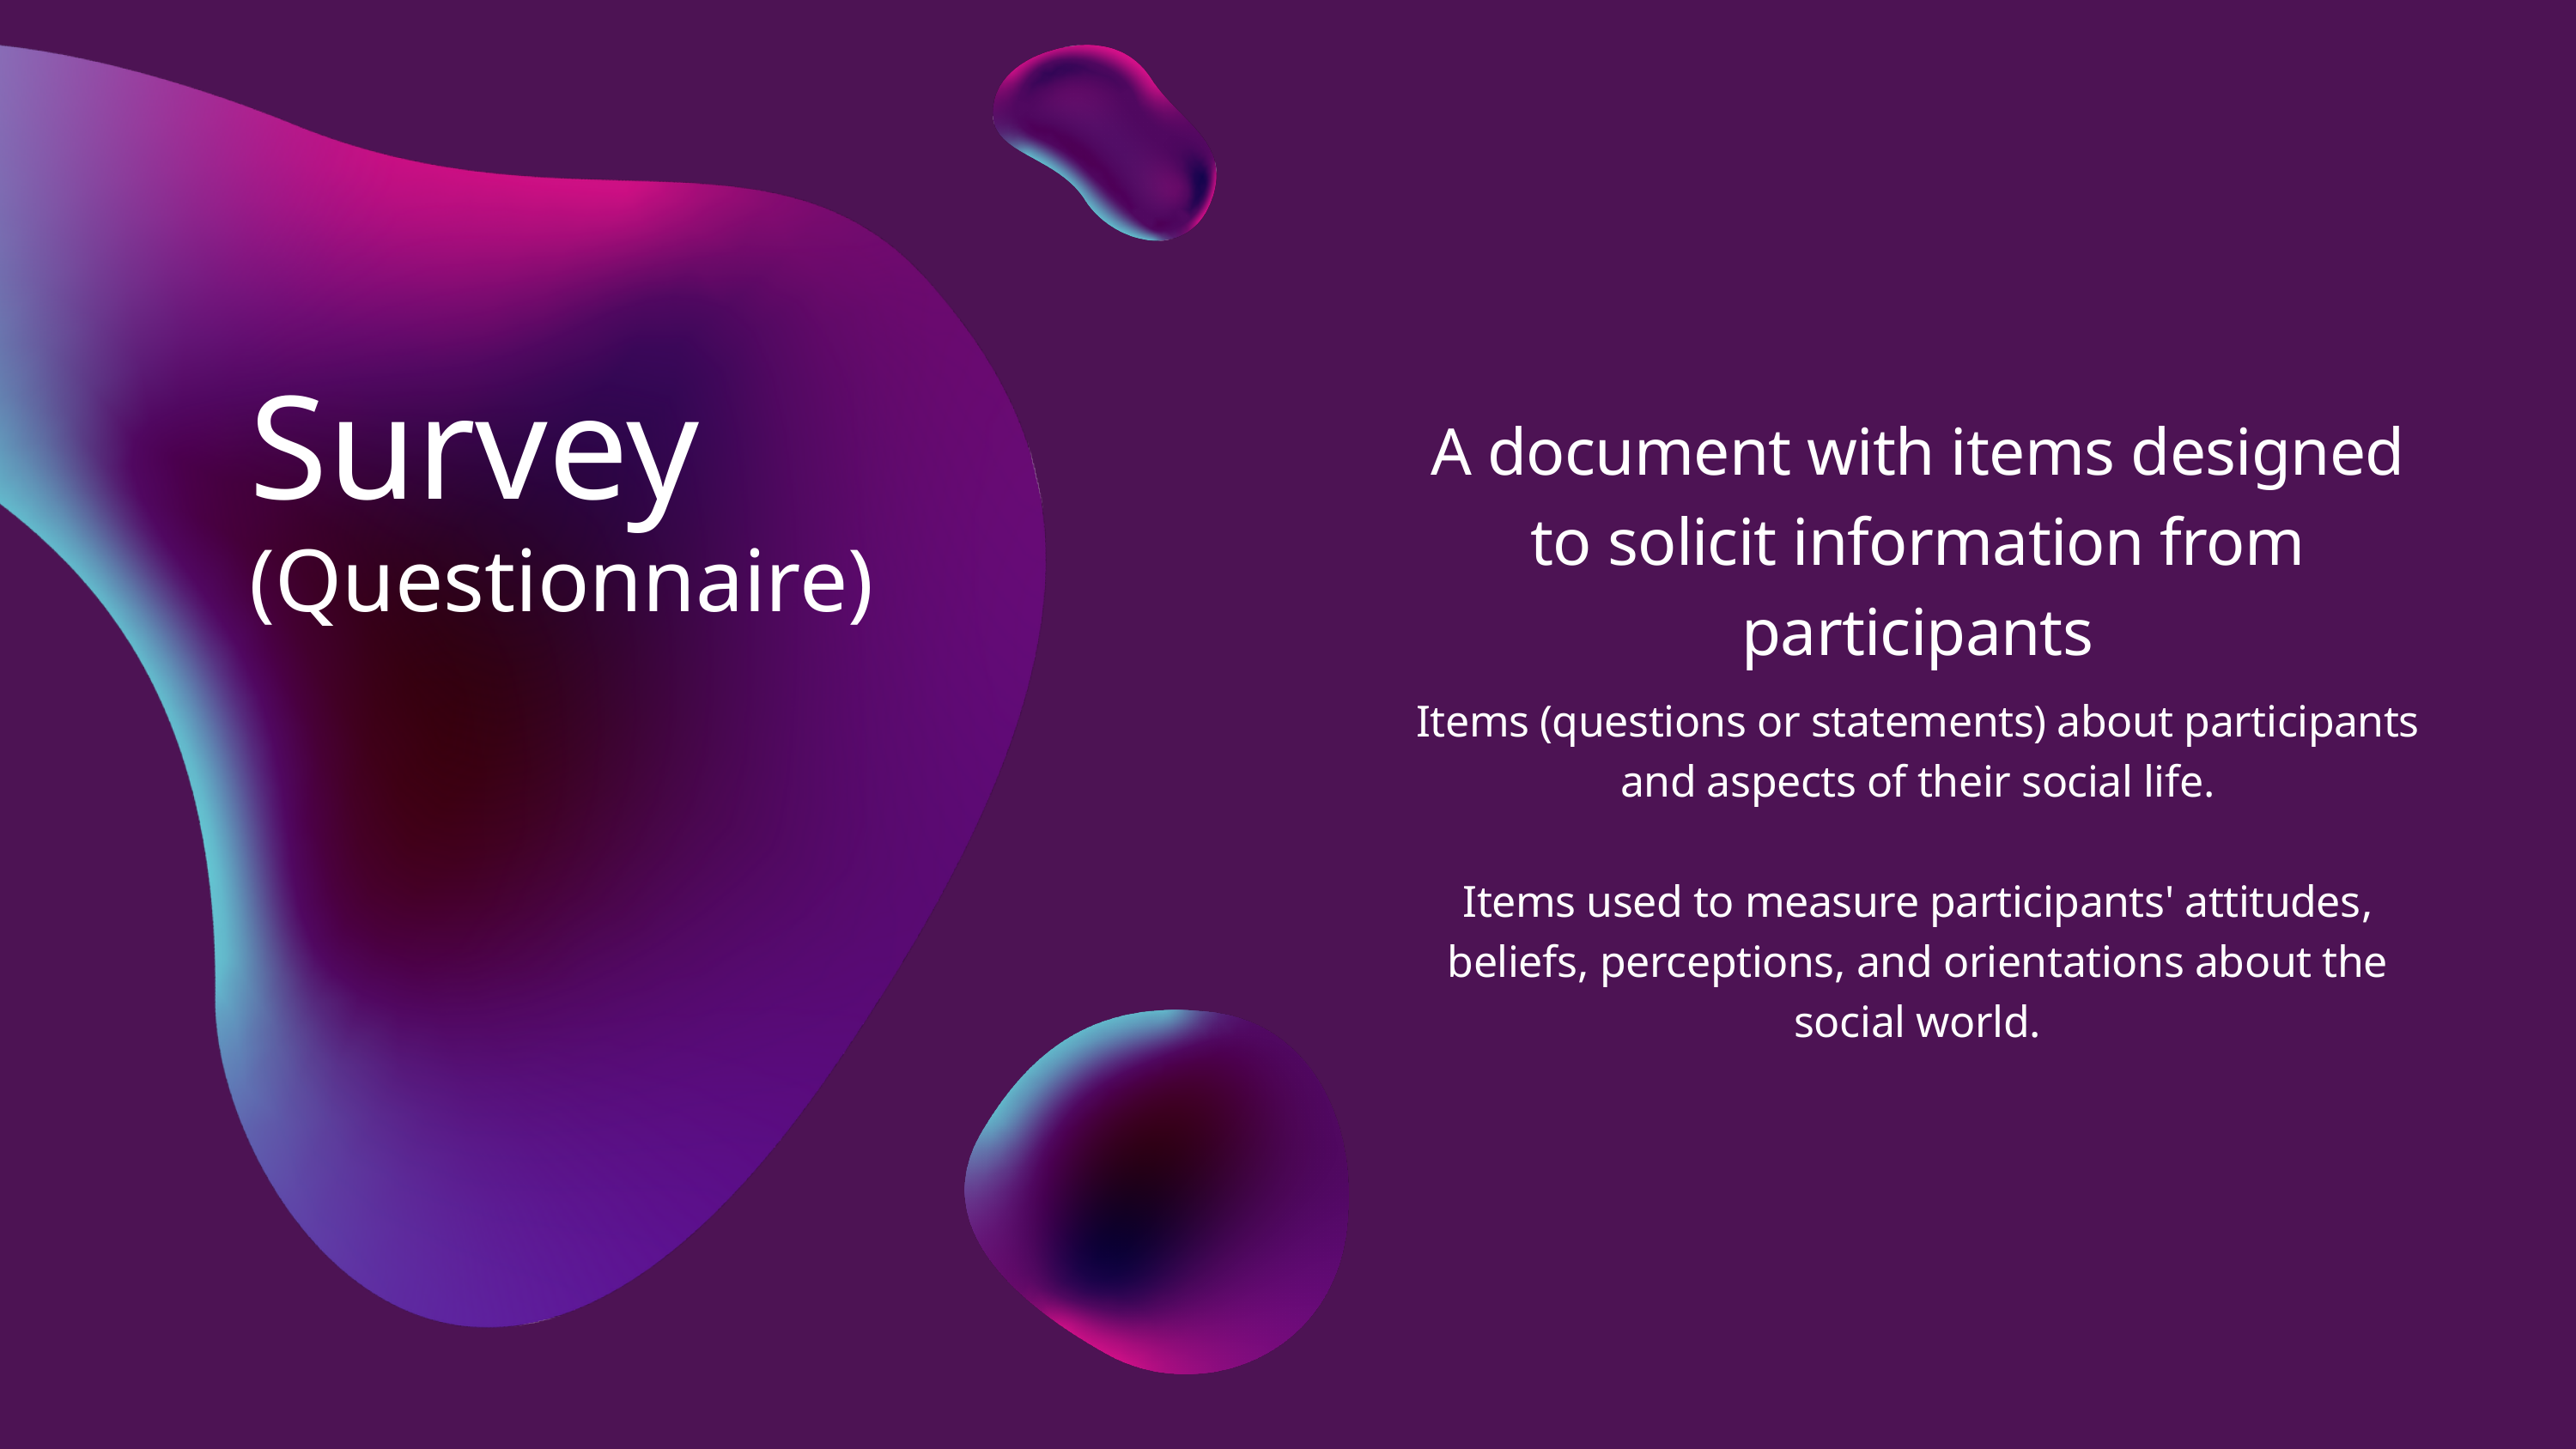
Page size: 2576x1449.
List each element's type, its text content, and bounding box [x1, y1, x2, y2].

picture [0, 0, 1350, 1445]
text_box Items (questions or statements) about participants and aspects of their social life. Items used to measure participants' attitudes, beliefs, perceptions, and orientations about the social world. [1404, 685, 2432, 1046]
text_box A document with items designed to solicit information from participants [1404, 397, 2432, 669]
